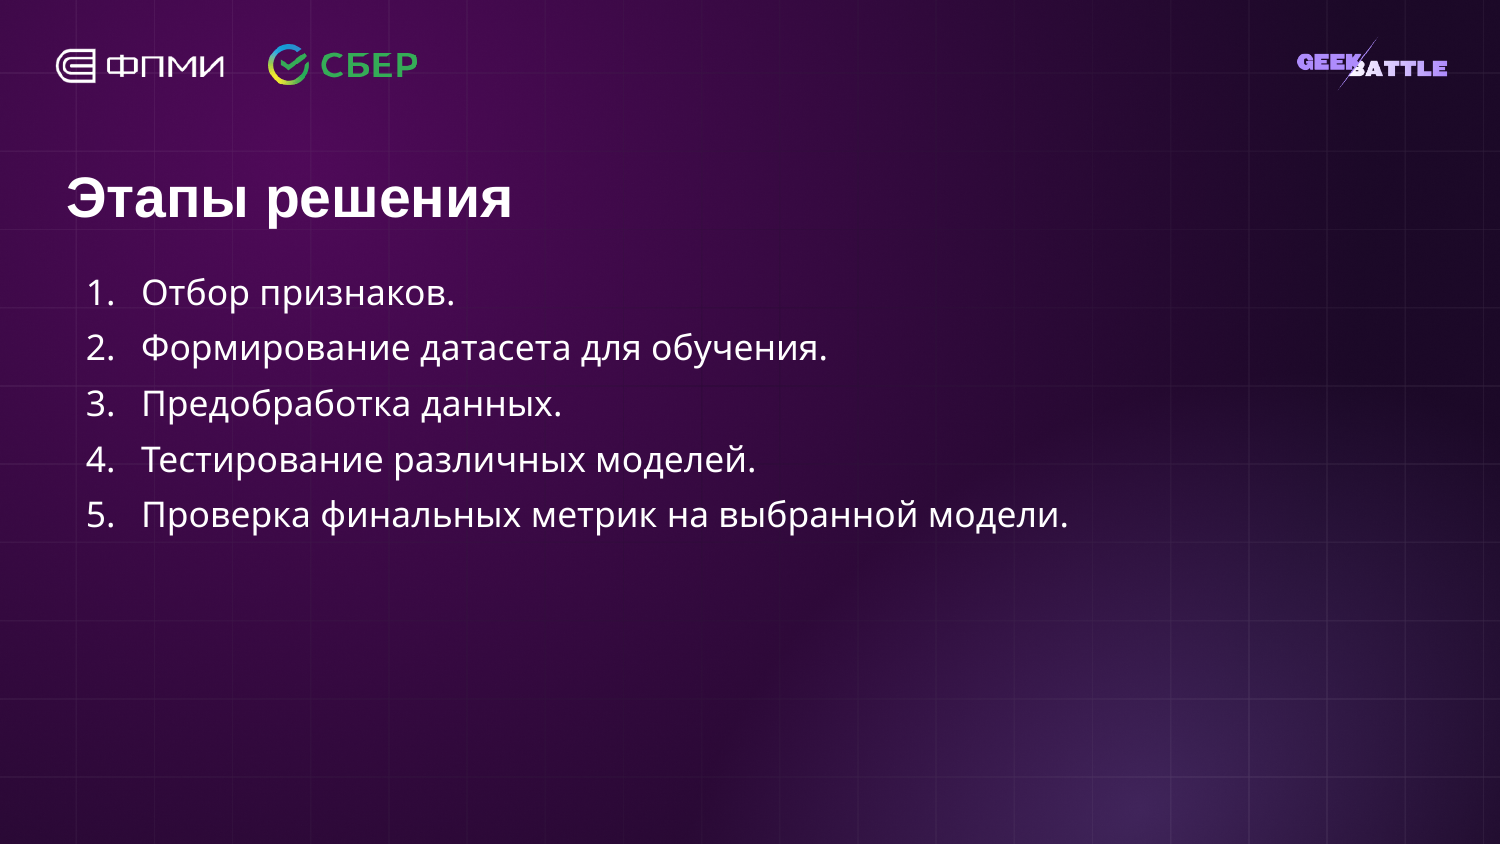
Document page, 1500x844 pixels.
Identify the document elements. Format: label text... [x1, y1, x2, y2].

list Отбор признаков. Формирование датасета для обучения. Предобработка данных. Тестирование различных моделей. Проверка финальных метрик на выбранной модели. [51, 244, 1449, 740]
title Этапы решения [51, 150, 1449, 244]
picture [0, 0, 1500, 844]
